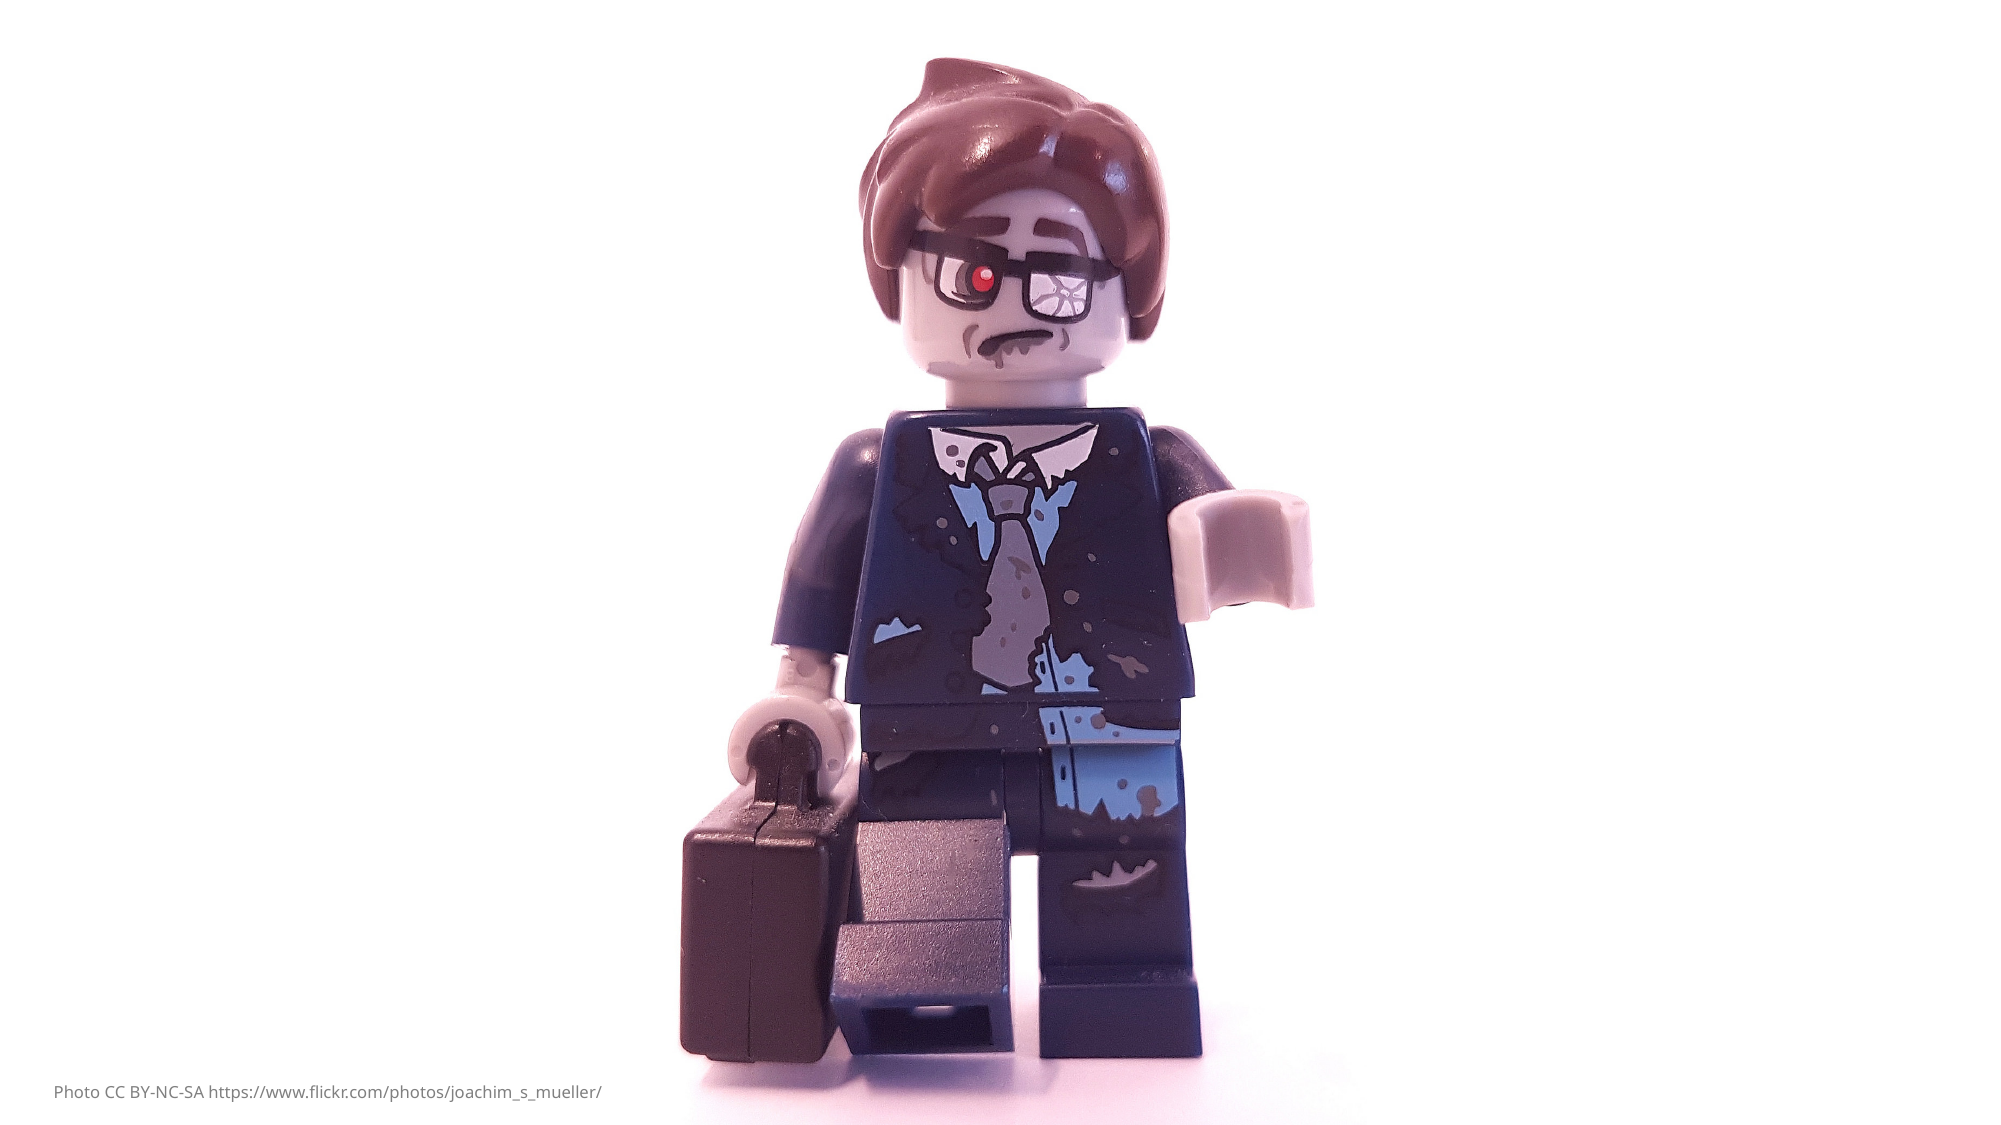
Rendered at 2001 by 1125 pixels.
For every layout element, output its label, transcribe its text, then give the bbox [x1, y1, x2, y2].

picture [633, 19, 1367, 1125]
text_box Photo CC BY-NC-SA https://www.flickr.com/photos/joachim_s_mueller/ [38, 1074, 619, 1110]
